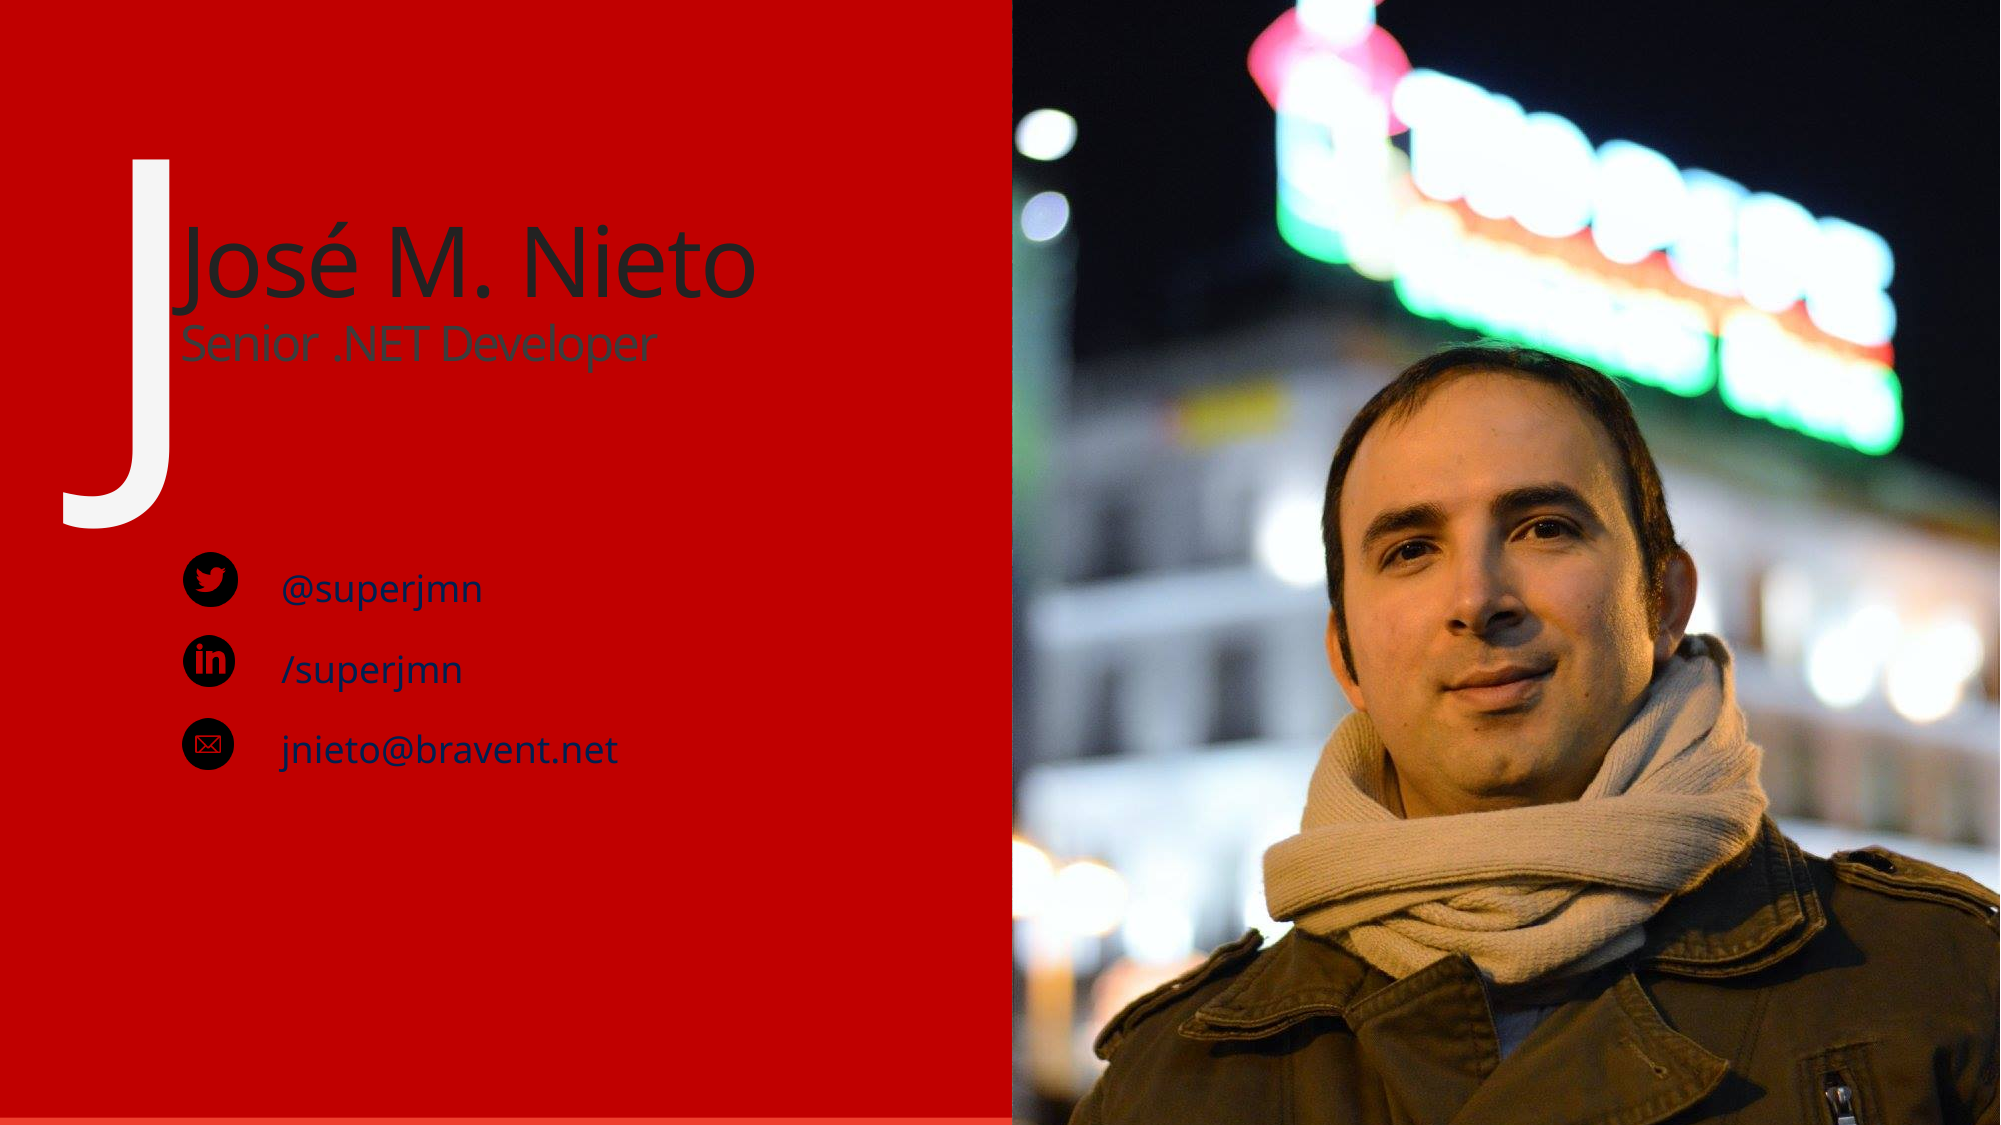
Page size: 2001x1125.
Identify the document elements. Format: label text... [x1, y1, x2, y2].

picture [1011, 0, 2000, 1125]
text_box J [80, 35, 571, 541]
title José M. Nieto Senior .NET Developer [156, 197, 1011, 536]
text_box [100, 512, 837, 792]
text_box [0, 1117, 1011, 1125]
